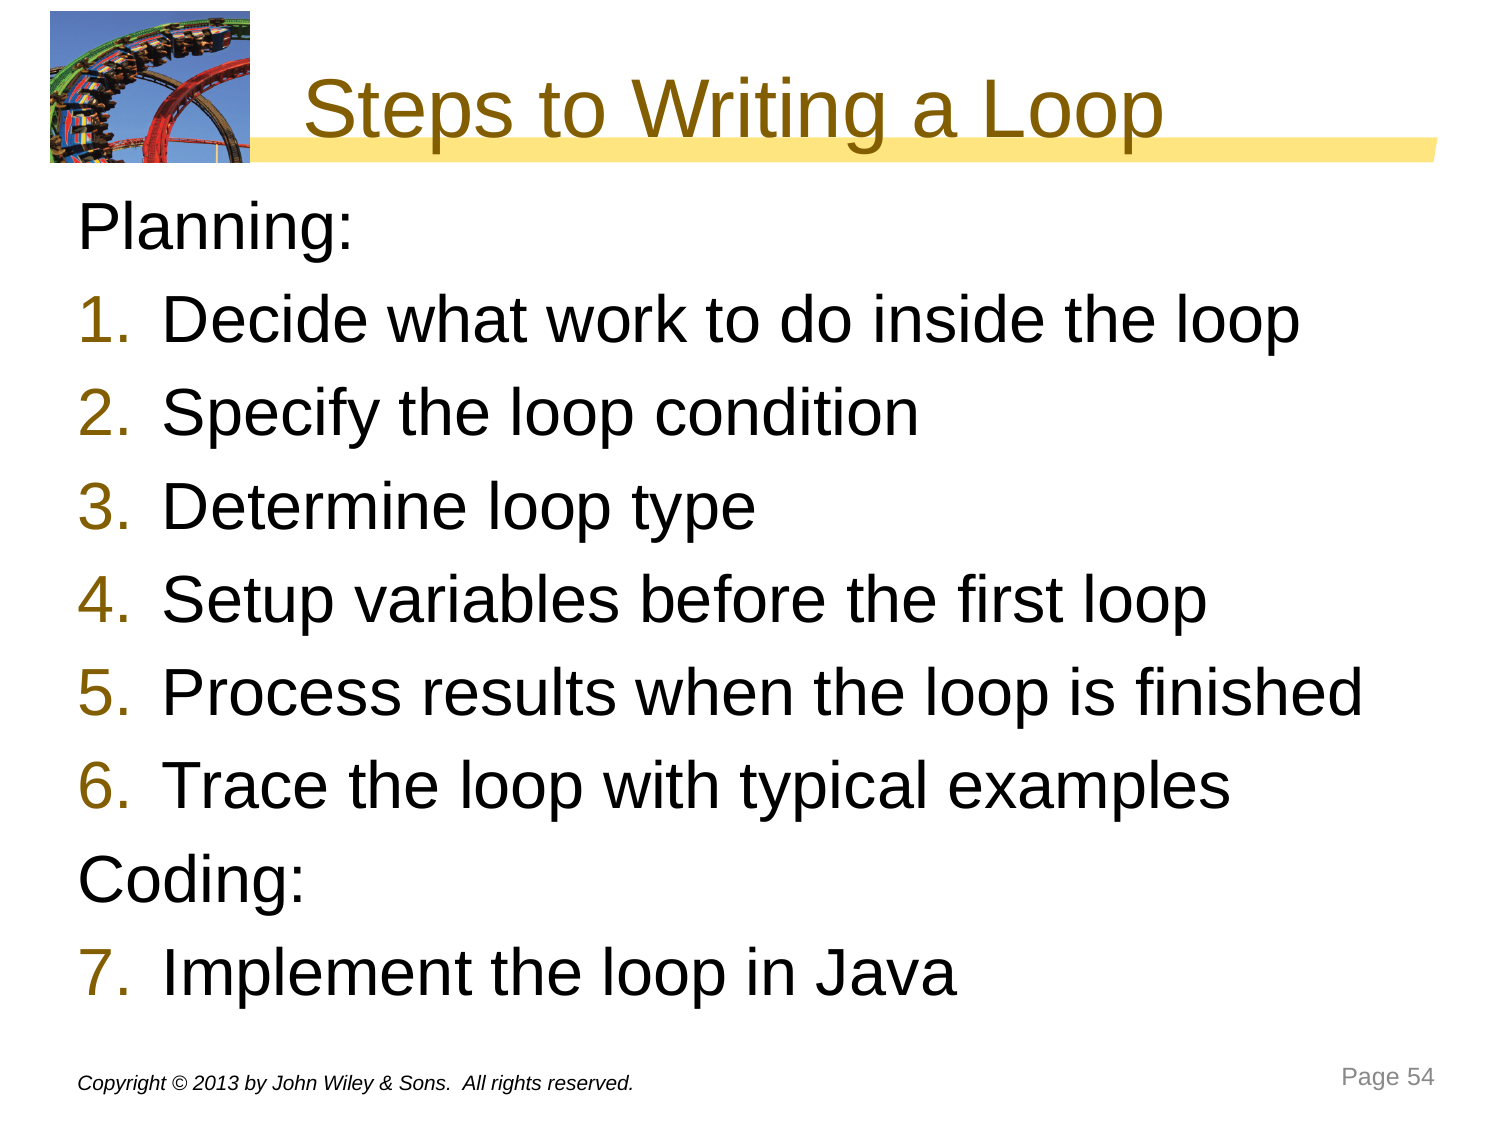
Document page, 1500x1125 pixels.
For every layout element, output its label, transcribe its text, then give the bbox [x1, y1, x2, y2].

picture [50, 11, 250, 163]
title Steps to Writing a Loop [287, 45, 1450, 163]
footer Copyright © 2013 by John Wiley & Sons. All rights reserved. [62, 1037, 726, 1104]
slide_number Page 54 [1187, 1050, 1450, 1100]
list Planning: Decide what work to do inside the loop Specify the loop condition Determine loop type Setup variables before the first loop Process results when the loop is finished Trace the loop with typical examples Coding: Implement the loop in Java [62, 174, 1450, 1025]
